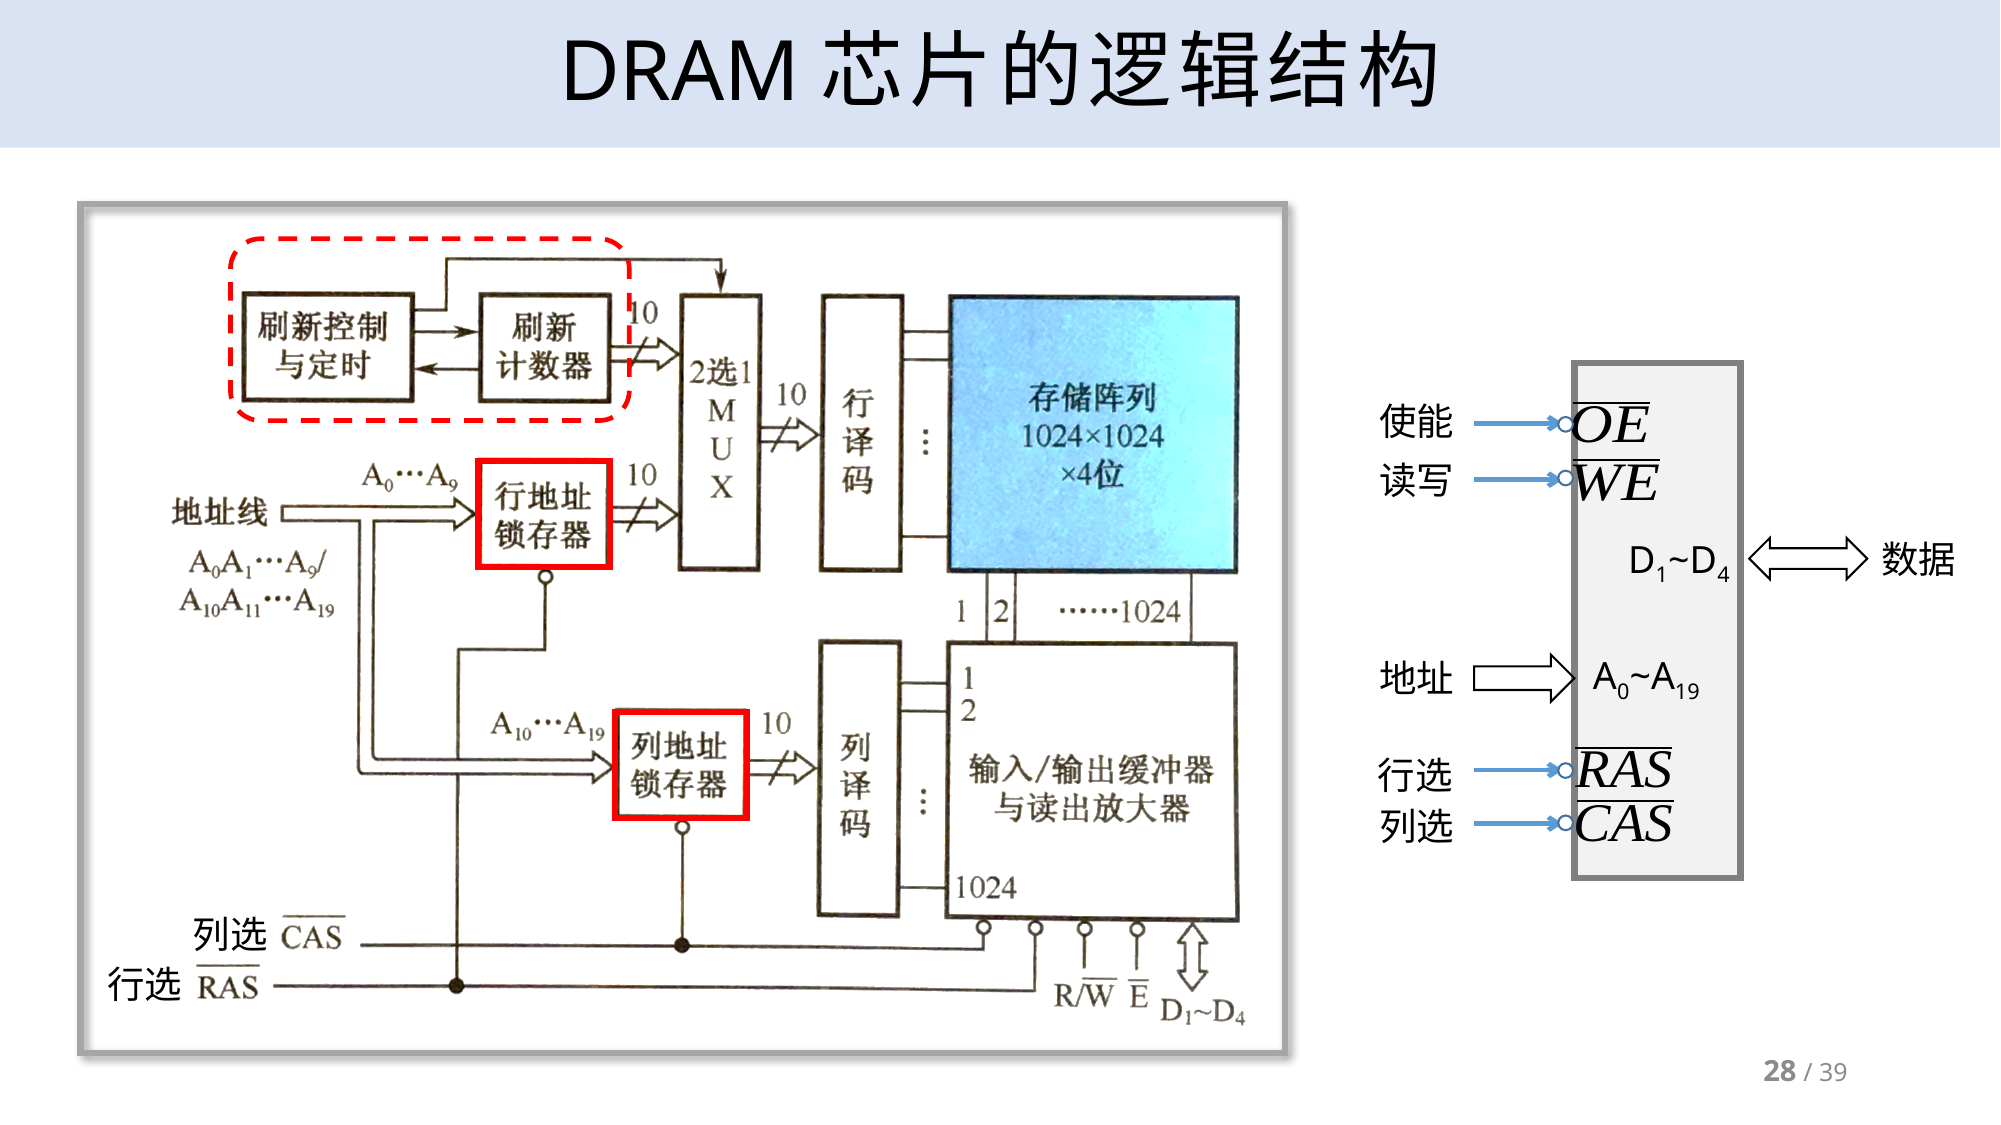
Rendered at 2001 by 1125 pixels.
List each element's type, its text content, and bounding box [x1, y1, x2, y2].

text_box 行选 [92, 953, 162, 1013]
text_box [1363, 739, 1675, 793]
text_box [1573, 362, 1742, 879]
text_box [1611, 528, 1972, 589]
slide_number 28 / 39 [1412, 1042, 1863, 1103]
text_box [1363, 449, 1663, 513]
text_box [1363, 390, 1653, 449]
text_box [162, 238, 1274, 1044]
text_box [79, 203, 1286, 1054]
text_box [1363, 644, 1719, 709]
title DRAM芯片的逻辑结构 [0, 0, 2000, 148]
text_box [1363, 793, 1676, 857]
